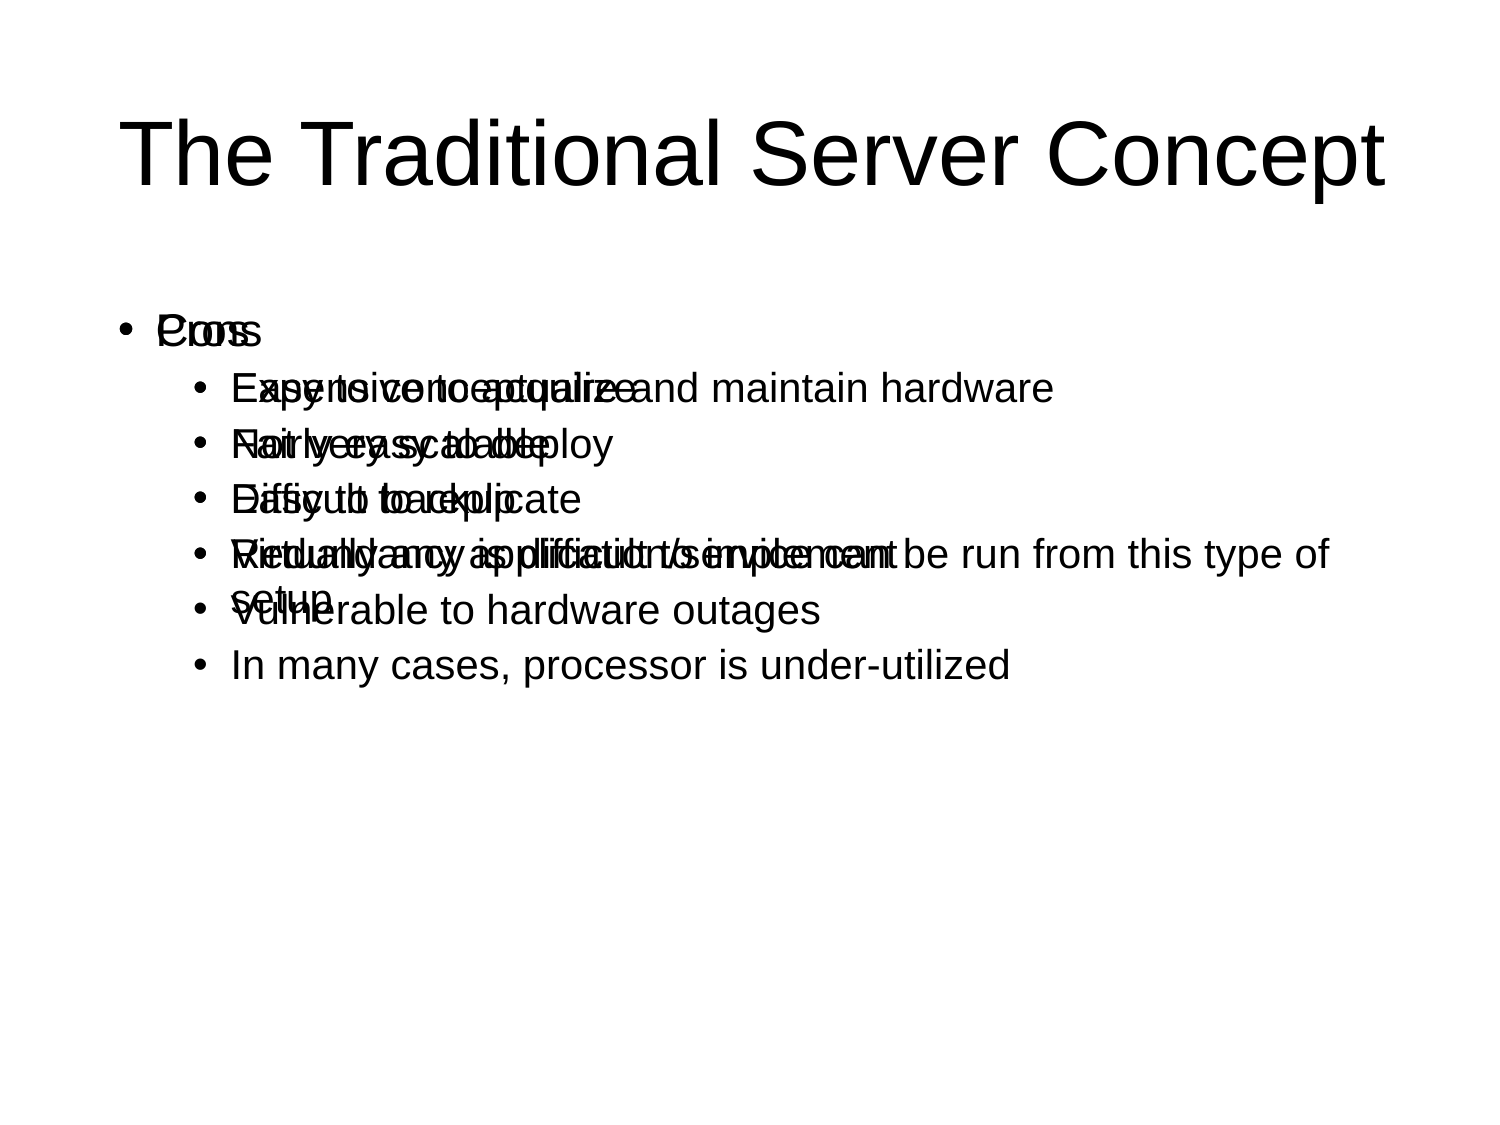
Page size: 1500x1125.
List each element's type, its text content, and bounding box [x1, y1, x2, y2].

title The Traditional Server Concept [103, 59, 1427, 251]
list Cons Expensive to acquire and maintain hardware Not very scalable Difficult to replicate Redundancy is difficult to implement Vulnerable to hardware outages In many cases, processor is under-utilized [103, 299, 1397, 1014]
